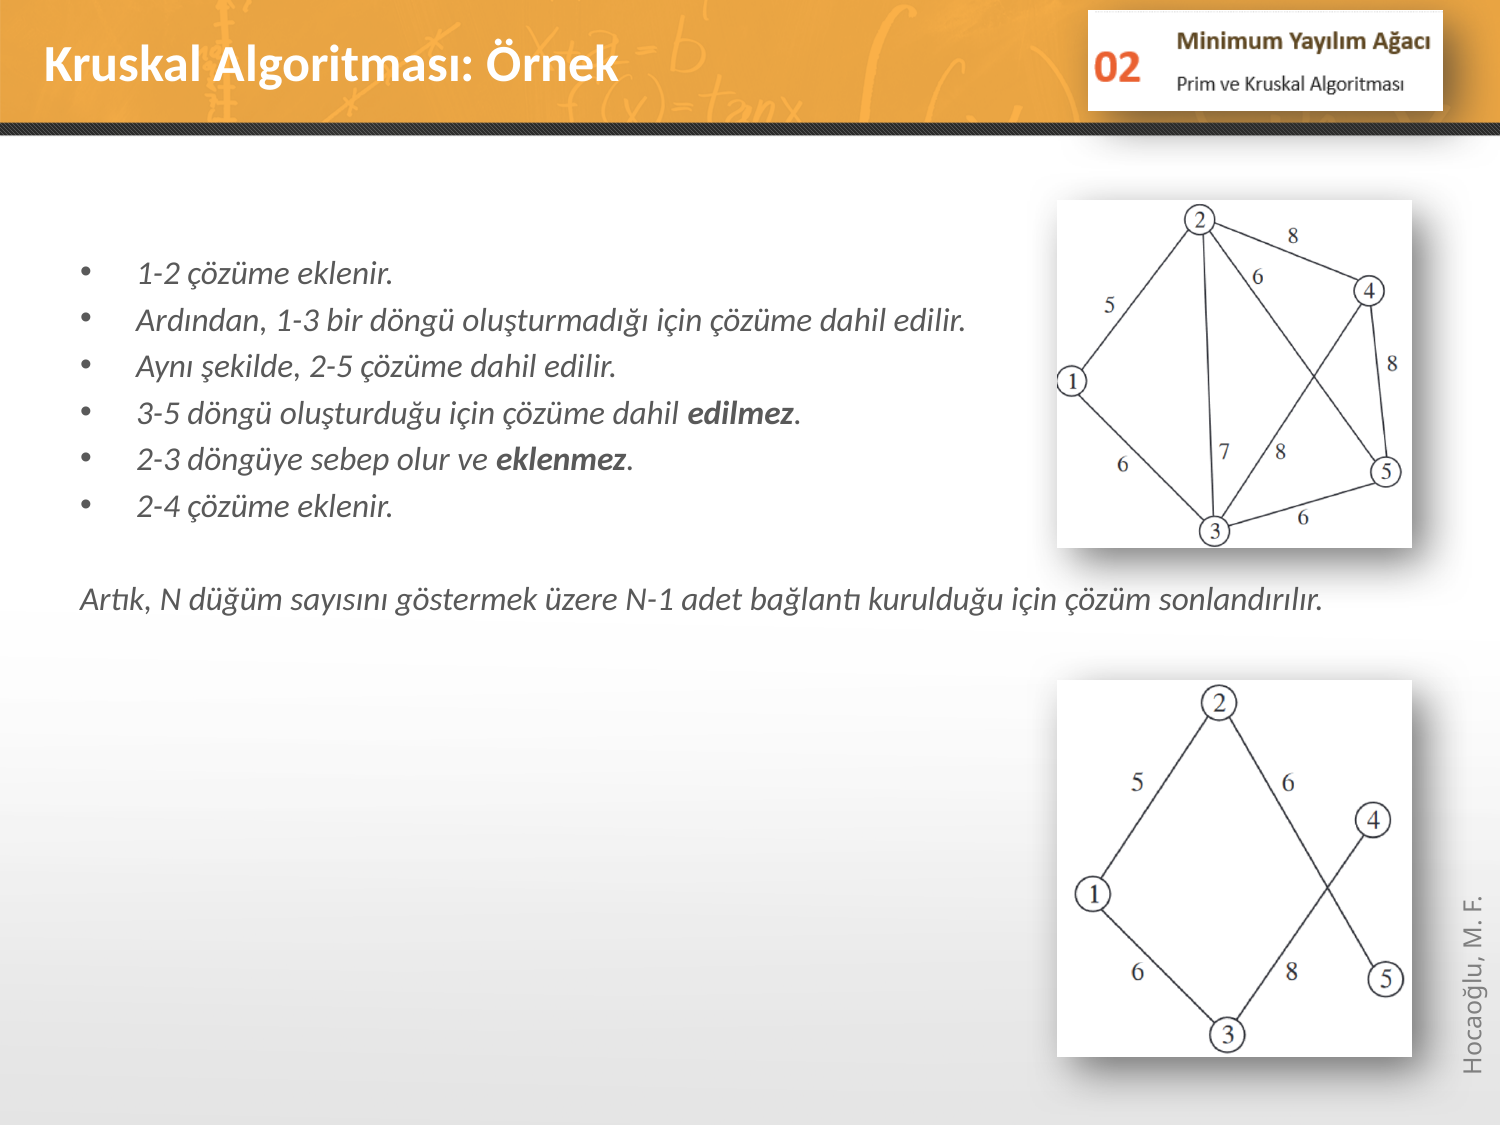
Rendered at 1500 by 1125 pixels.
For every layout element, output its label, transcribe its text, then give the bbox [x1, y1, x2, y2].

text_box 8 [1048, 680, 1056, 1045]
picture [0, 0, 1500, 1125]
list 1-2 çözüme eklenir. Ardından, 1-3 bir döngü oluşturmadığı için çözüme dahil edilir. Aynı şekilde, 2-5 çözüme dahil edilir. 3-5 döngü oluşturduğu için çözüme dahil edilmez. 2-3 döngüye sebep olur ve eklenmez. 2-4 çözüme eklenir. Artık, N düğüm sayısını göstermek üzere N-1 adet bağlantı kurulduğu için çözüm sonlandırılır. [64, 243, 1444, 1045]
text_box 6 [1079, 1, 1287, 126]
title Kruskal Algoritması: Örnek [29, 0, 1099, 126]
text_box 8 [1057, 671, 1444, 1045]
text_box 8 [1048, 243, 1444, 586]
